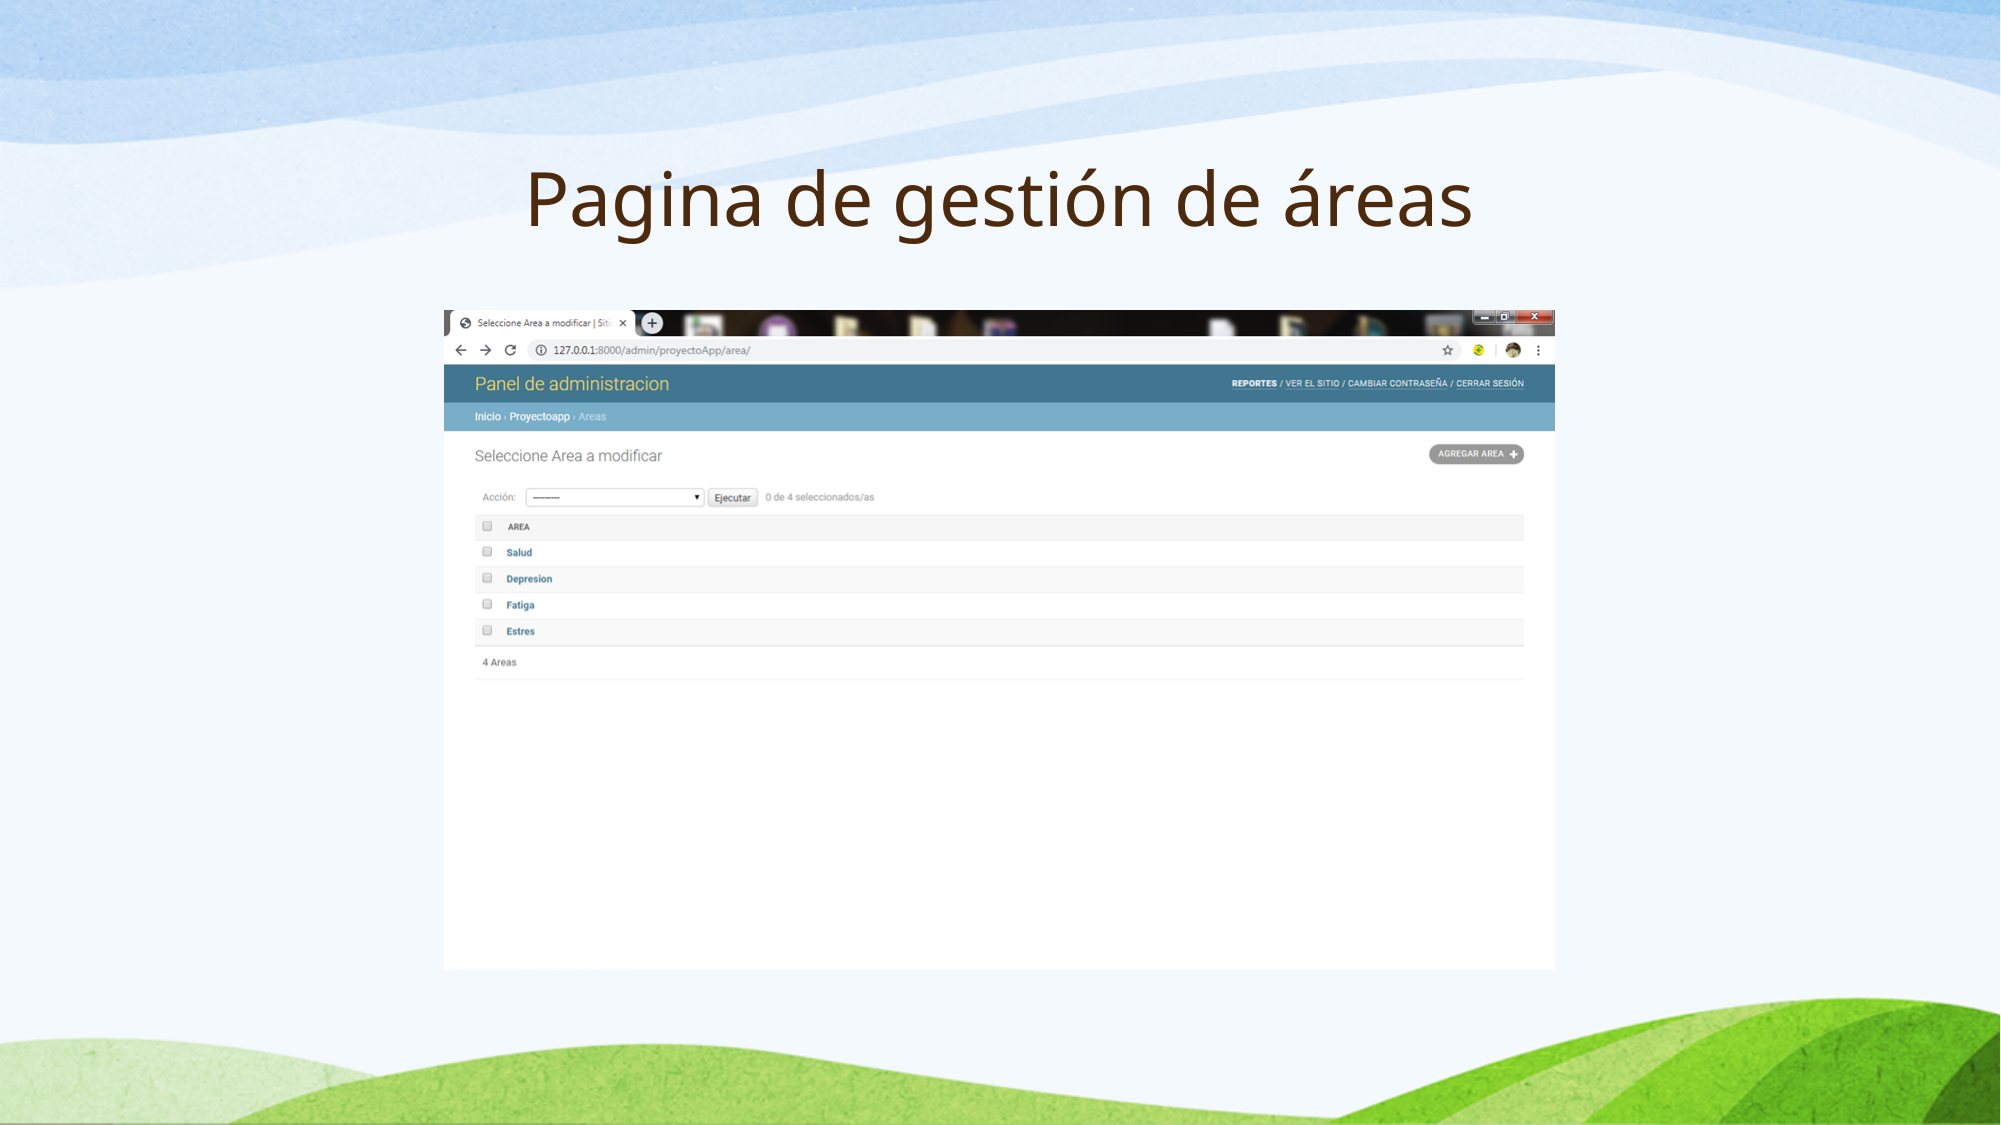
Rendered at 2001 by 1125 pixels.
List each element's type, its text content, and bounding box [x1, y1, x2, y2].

picture [0, 0, 2001, 1125]
title Pagina de gestión de áreas [174, 50, 1825, 250]
